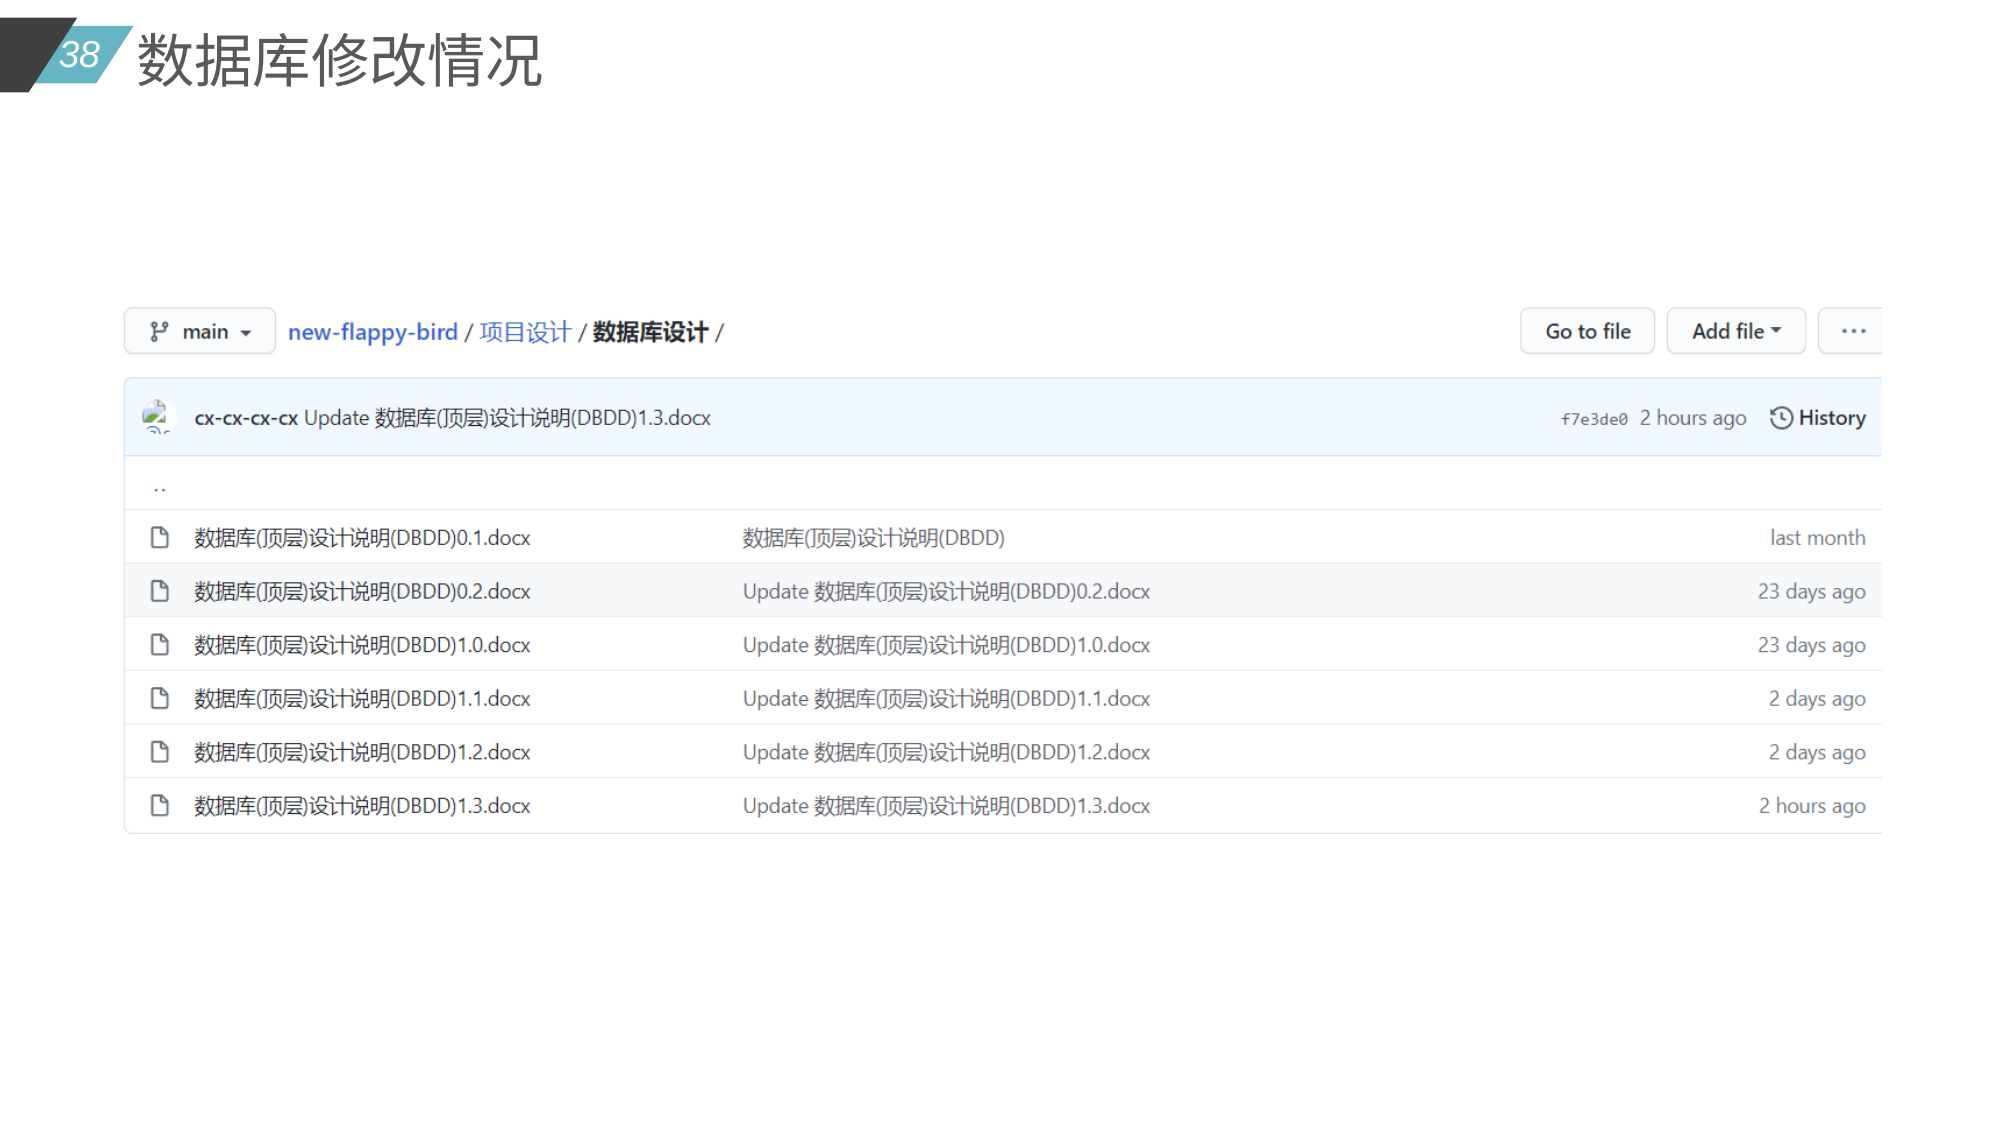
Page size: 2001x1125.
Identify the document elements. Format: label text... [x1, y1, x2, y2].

picture [118, 291, 1882, 834]
text_box 数据库修改情况 [121, 17, 559, 102]
